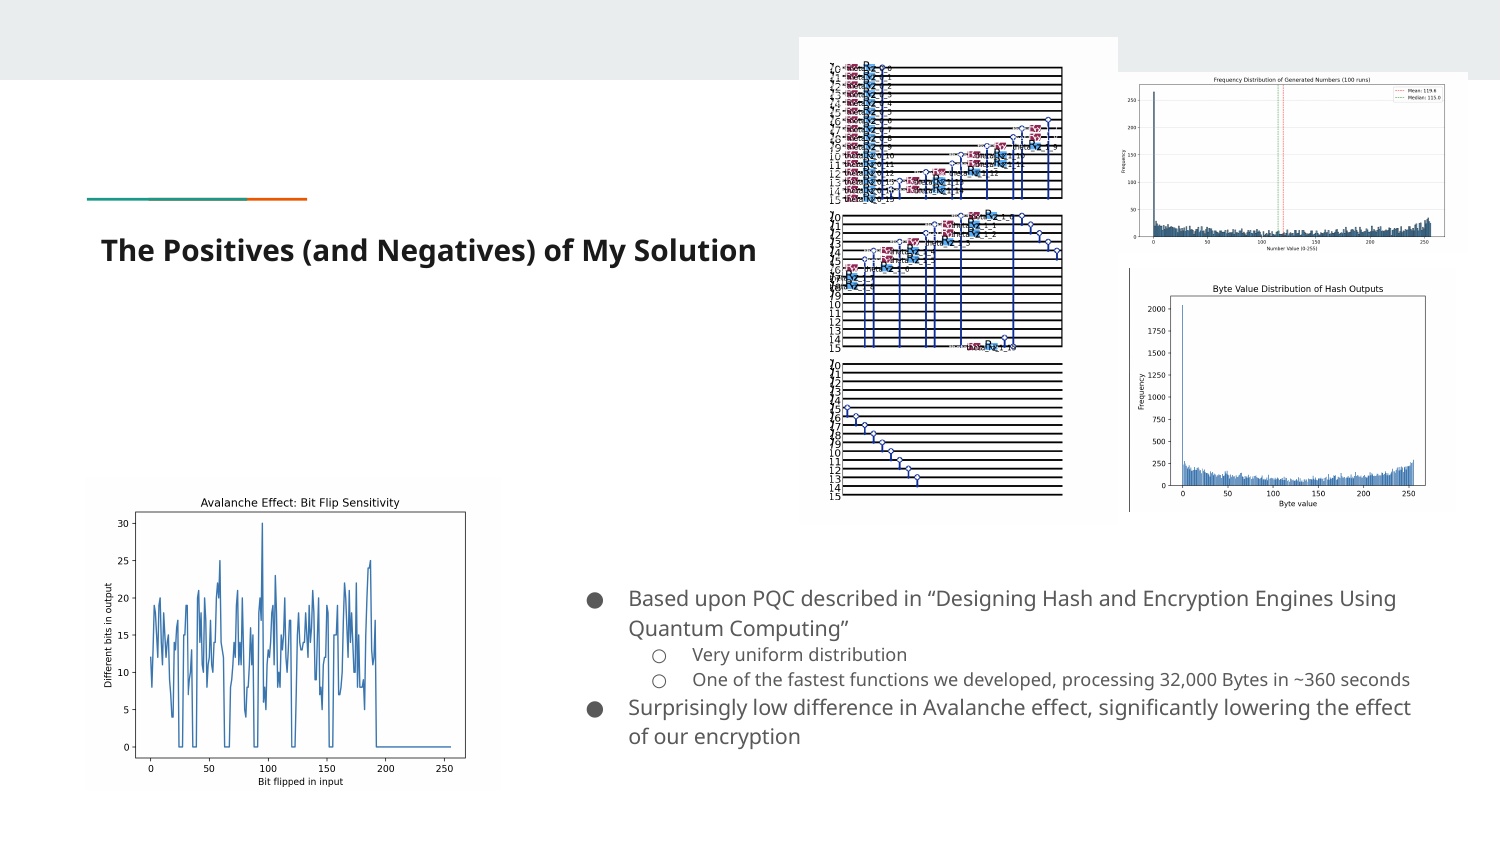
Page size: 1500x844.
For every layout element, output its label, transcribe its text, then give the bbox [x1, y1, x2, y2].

picture [1129, 267, 1456, 512]
list Based upon PQC described in “Designing Hash and Encryption Engines Using Quantum Computing” Very uniform distribution One of the fastest functions we developed, processing 32,000 Bytes in ~360 seconds Surprisingly low difference in Avalanche effect, significantly lowering the effect of our encryption [549, 566, 1428, 791]
picture [85, 477, 501, 791]
picture [799, 37, 1468, 526]
title The Positives (and Negatives) of My Solution [85, 216, 794, 305]
